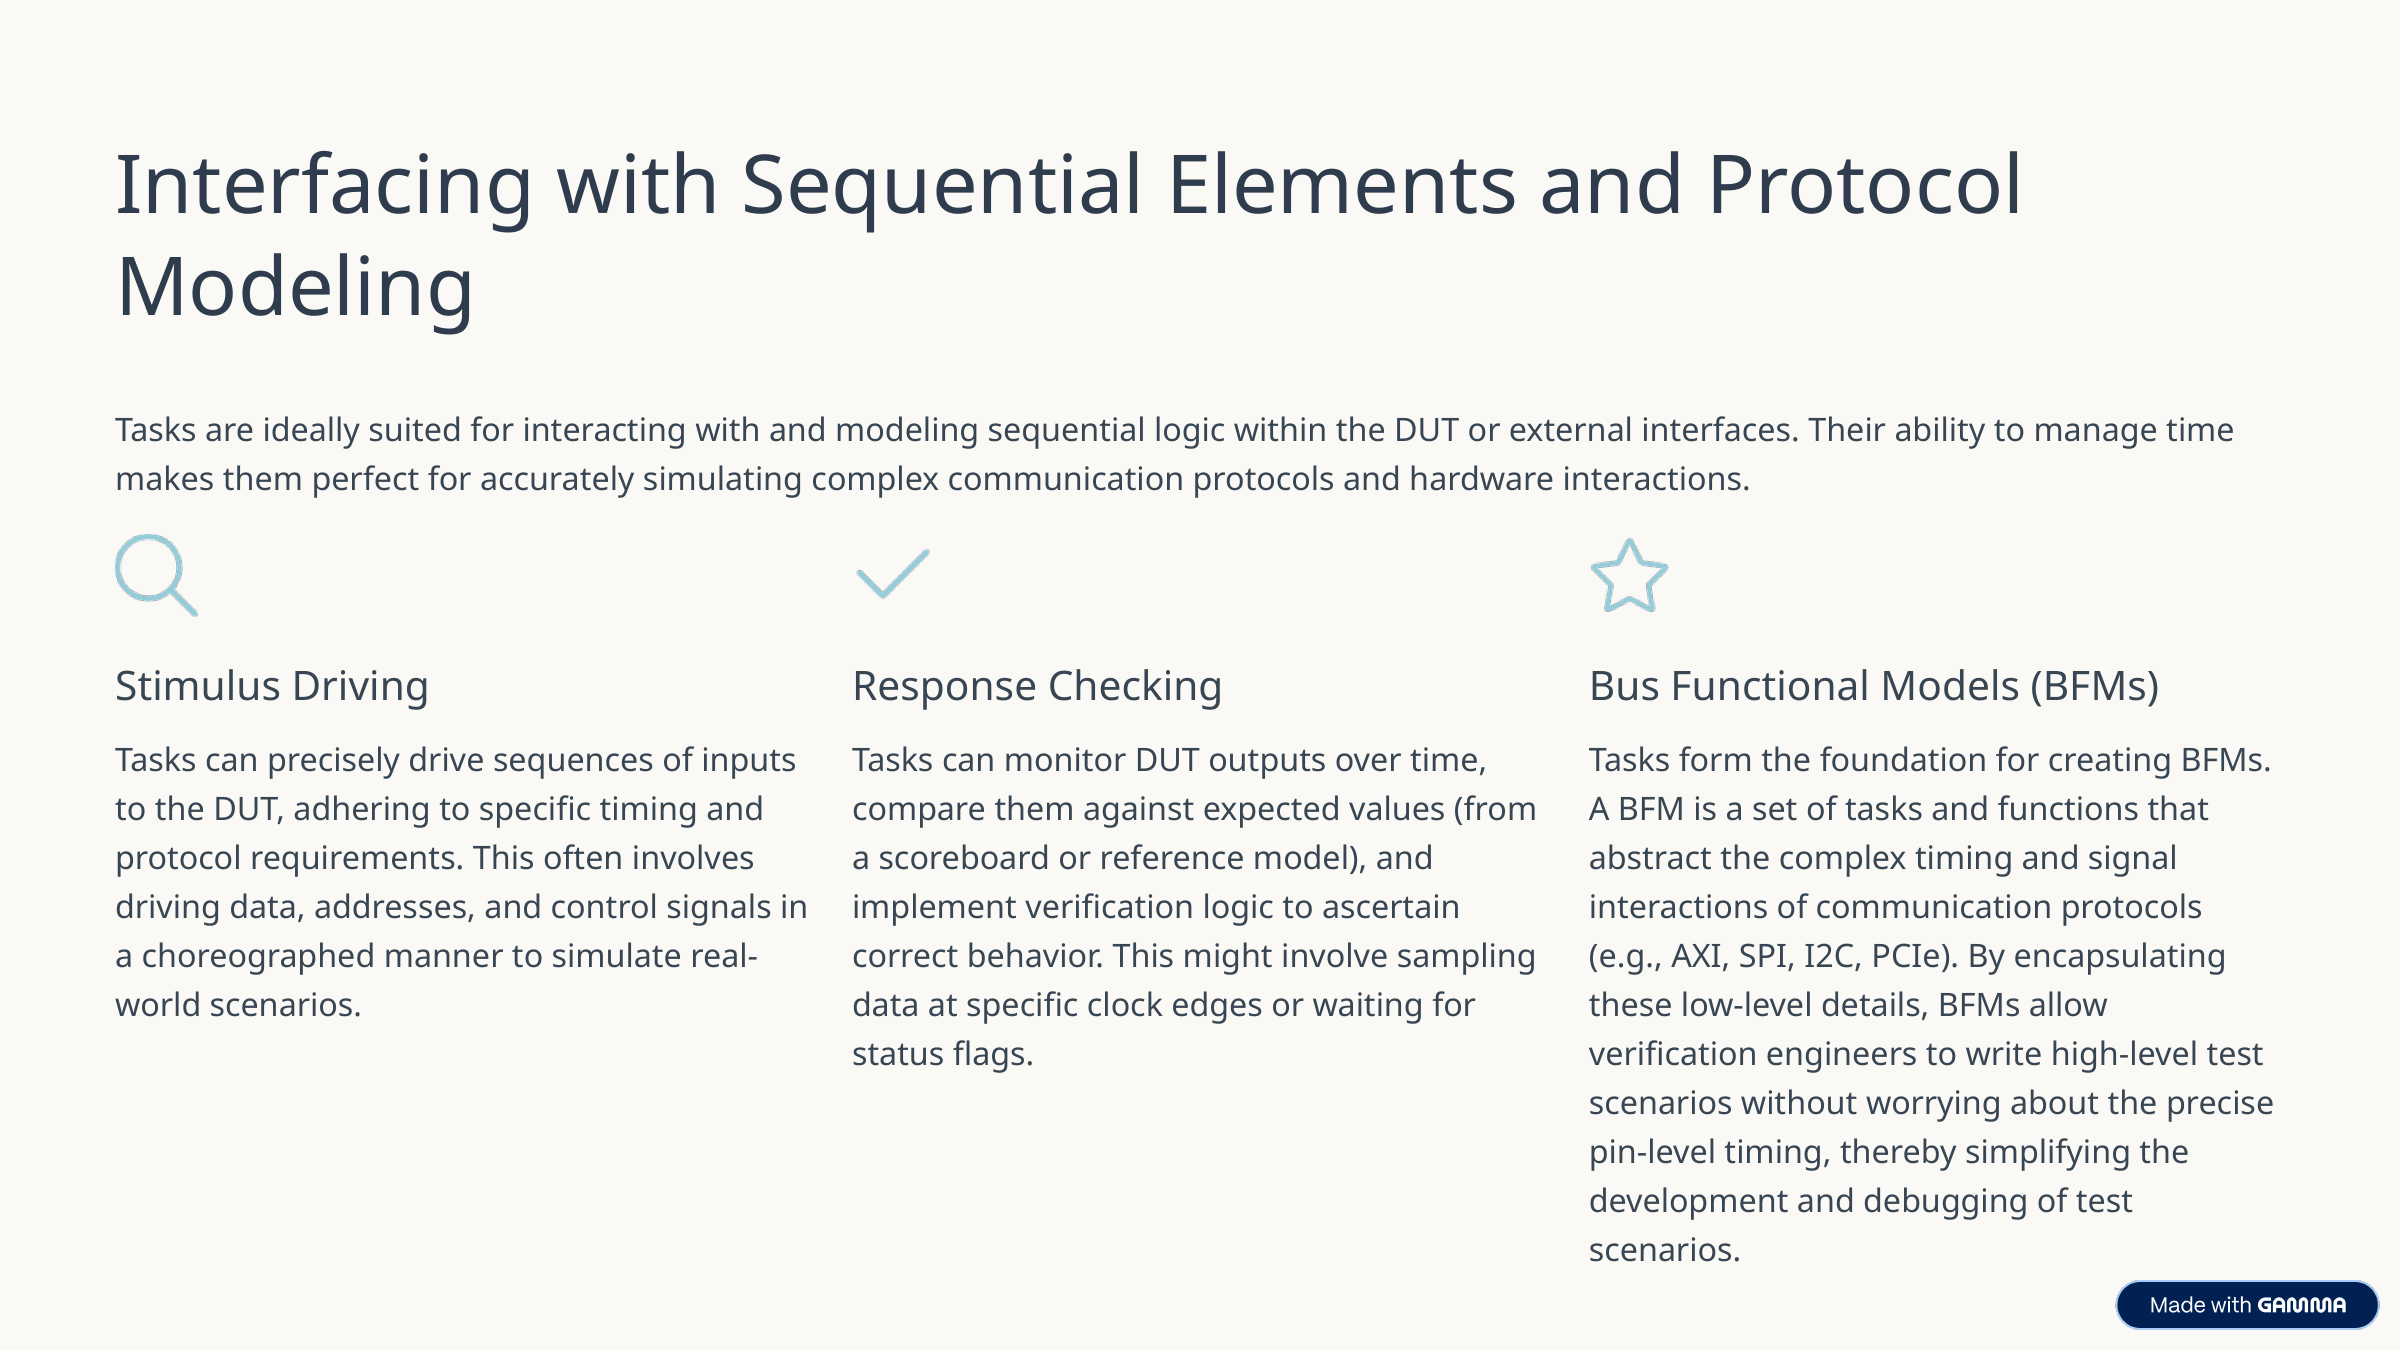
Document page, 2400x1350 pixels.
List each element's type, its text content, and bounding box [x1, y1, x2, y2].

text_box Tasks can precisely drive sequences of inputs to the DUT, adhering to specific timing and protocol requirements. This often involves driving data, addresses, and control signals in a choreographed manner to simulate real-world scenarios. [115, 729, 811, 1026]
picture [2106, 1271, 2389, 1339]
picture [852, 534, 935, 617]
text_box Stimulus Driving [115, 657, 527, 710]
text_box Interfacing with Sequential Elements and Protocol Modeling [115, 127, 2285, 333]
picture [115, 534, 198, 617]
text_box Tasks are ideally suited for interacting with and modeling sequential logic within the DUT or external interfaces. Their ability to manage time makes them perfect for accurately simulating complex communication protocols and hardware interactions. [115, 398, 2285, 498]
text_box Tasks form the foundation for creating BFMs. A BFM is a set of tasks and functions that abstract the complex timing and signal interactions of communication protocols (e.g., AXI, SPI, I2C, PCIe). By encapsulating these low-level details, BFMs allow verification engineers to write high-level test scenarios without worrying about the precise pin-level timing, thereby simplifying the development and debugging of test scenarios. [1588, 729, 2285, 1223]
text_box Tasks can monitor DUT outputs over time, compare them against expected values (from a scoreboard or reference model), and implement verification logic to ascertain correct behavior. This might involve sampling data at specific clock edges or waiting for status flags. [852, 729, 1548, 1026]
text_box Bus Functional Models (BFMs) [1588, 657, 2151, 710]
picture [1588, 534, 1672, 617]
text_box Response Checking [852, 657, 1264, 710]
